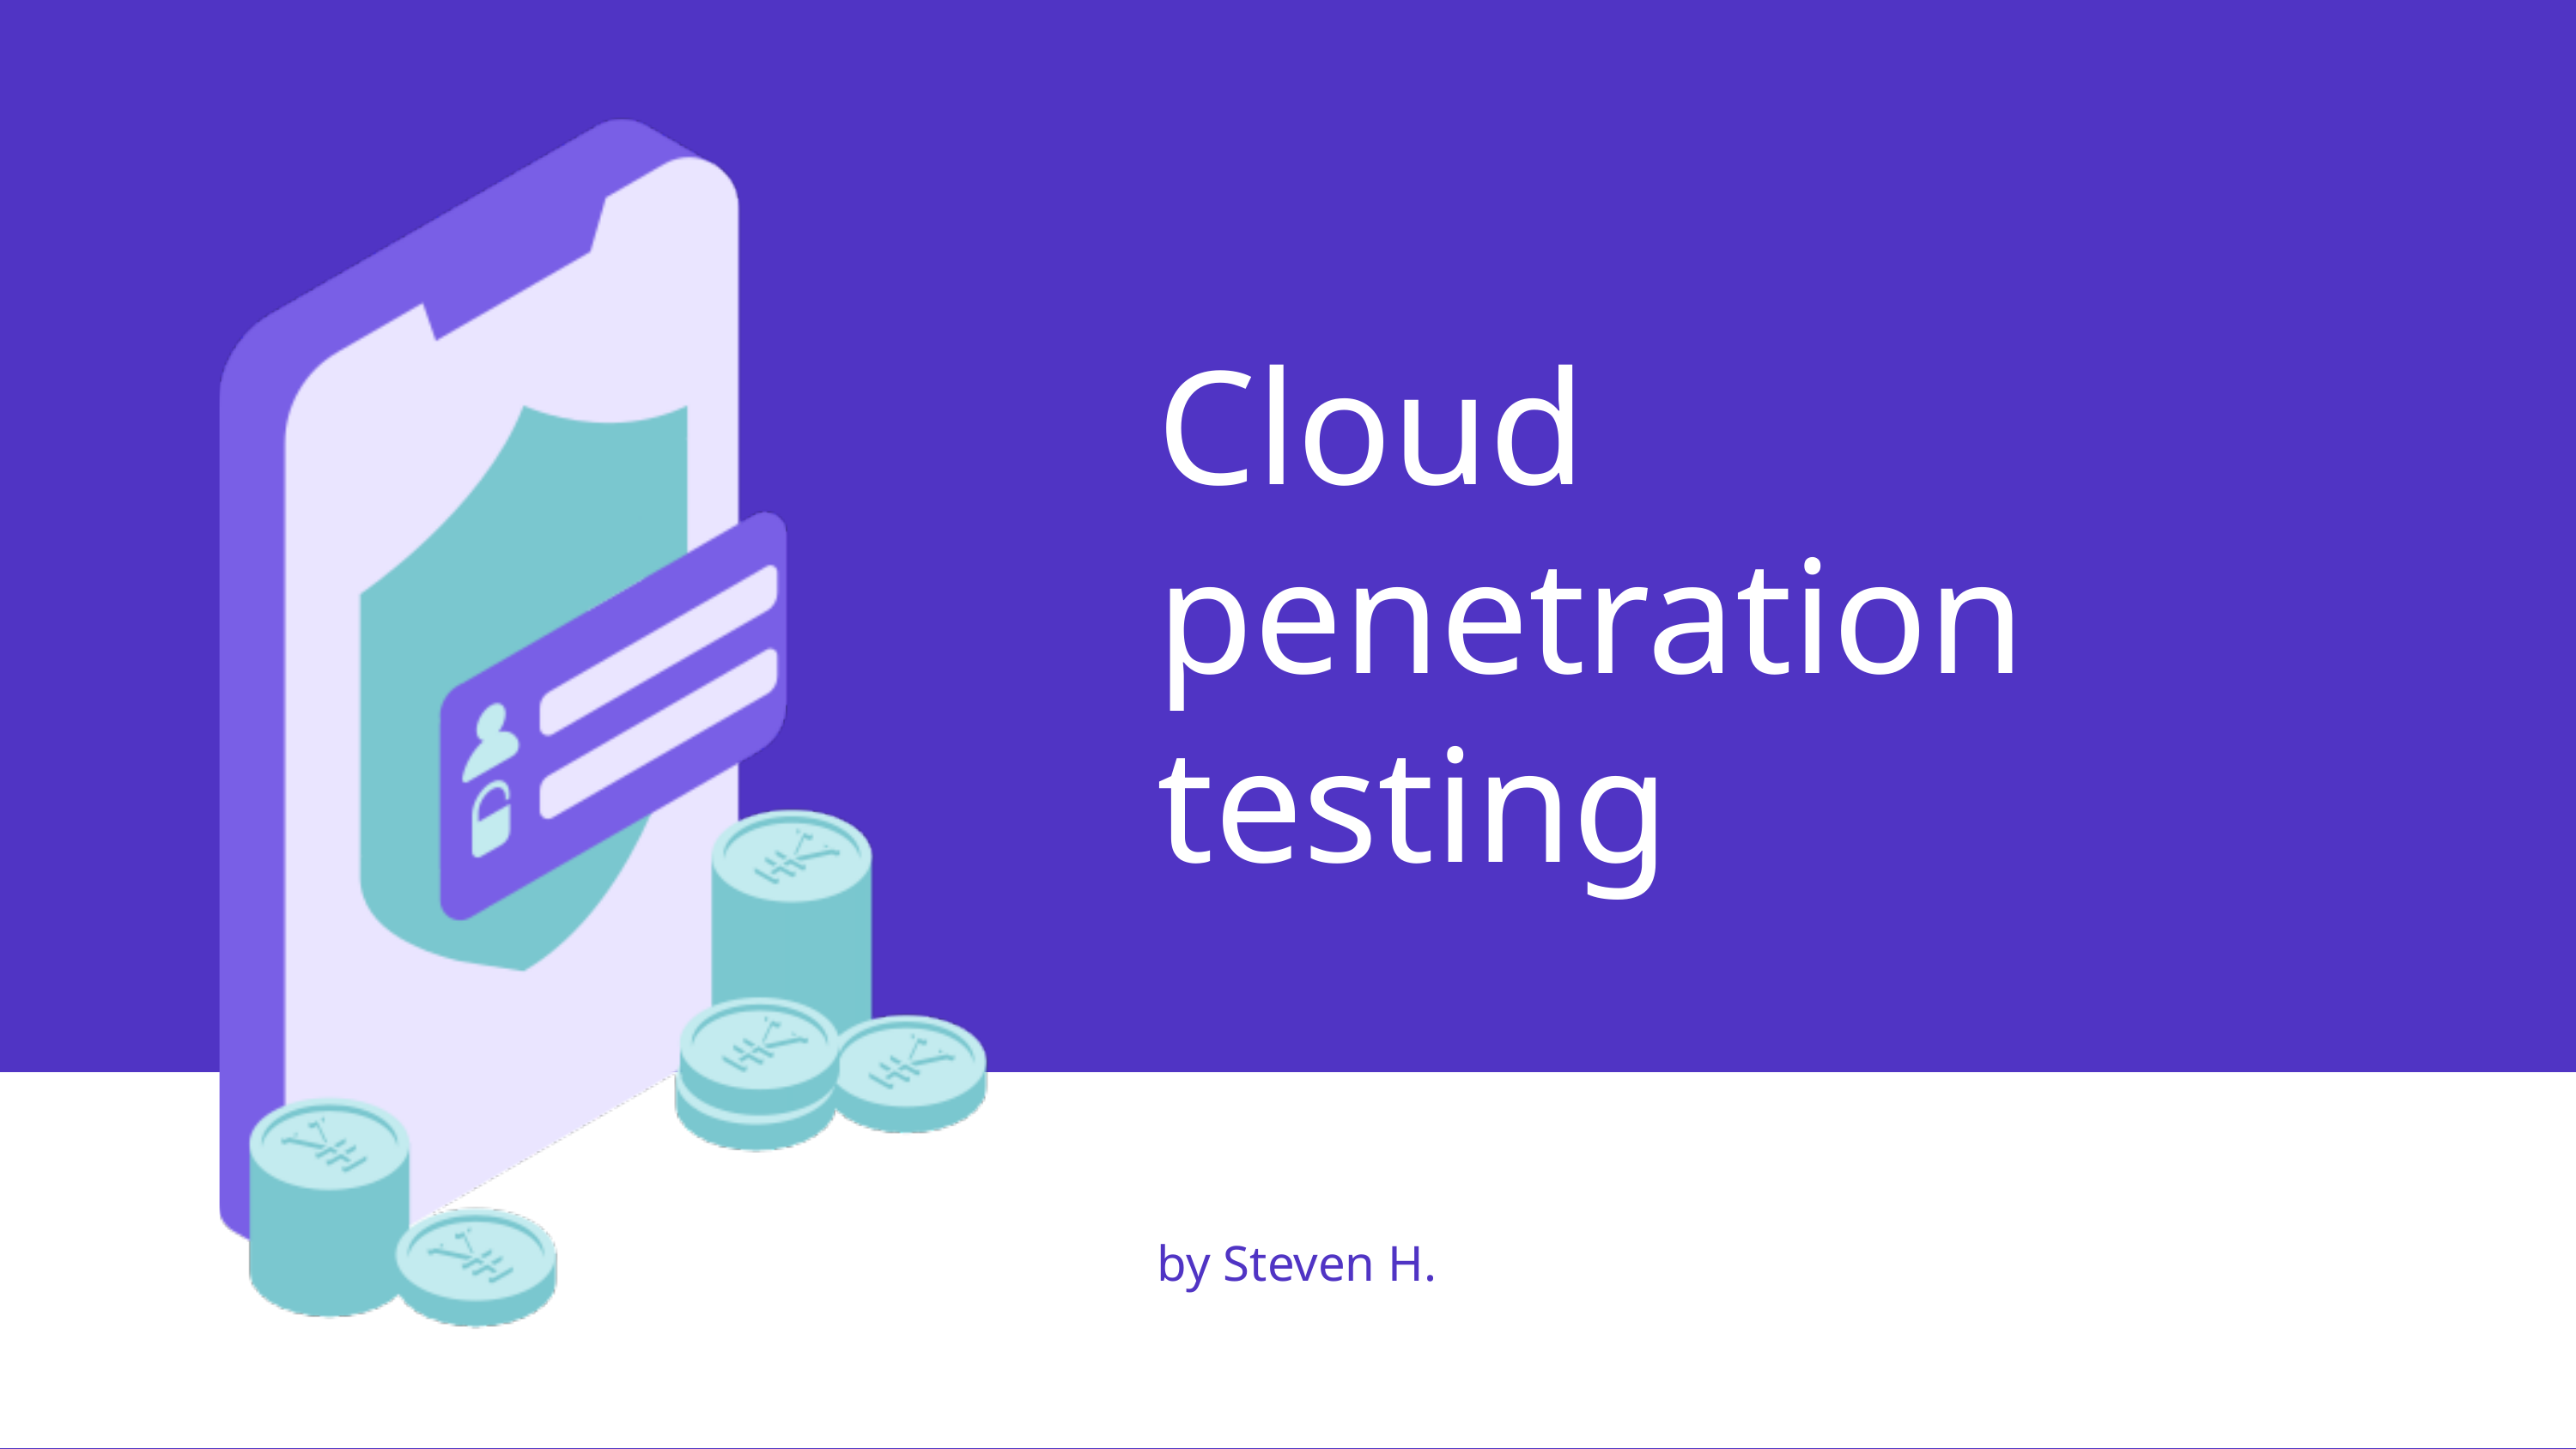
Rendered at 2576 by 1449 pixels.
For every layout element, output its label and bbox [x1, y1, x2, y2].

text_box [219, 117, 995, 1071]
text_box [1157, 203, 2354, 890]
text_box [0, 1071, 2576, 1449]
